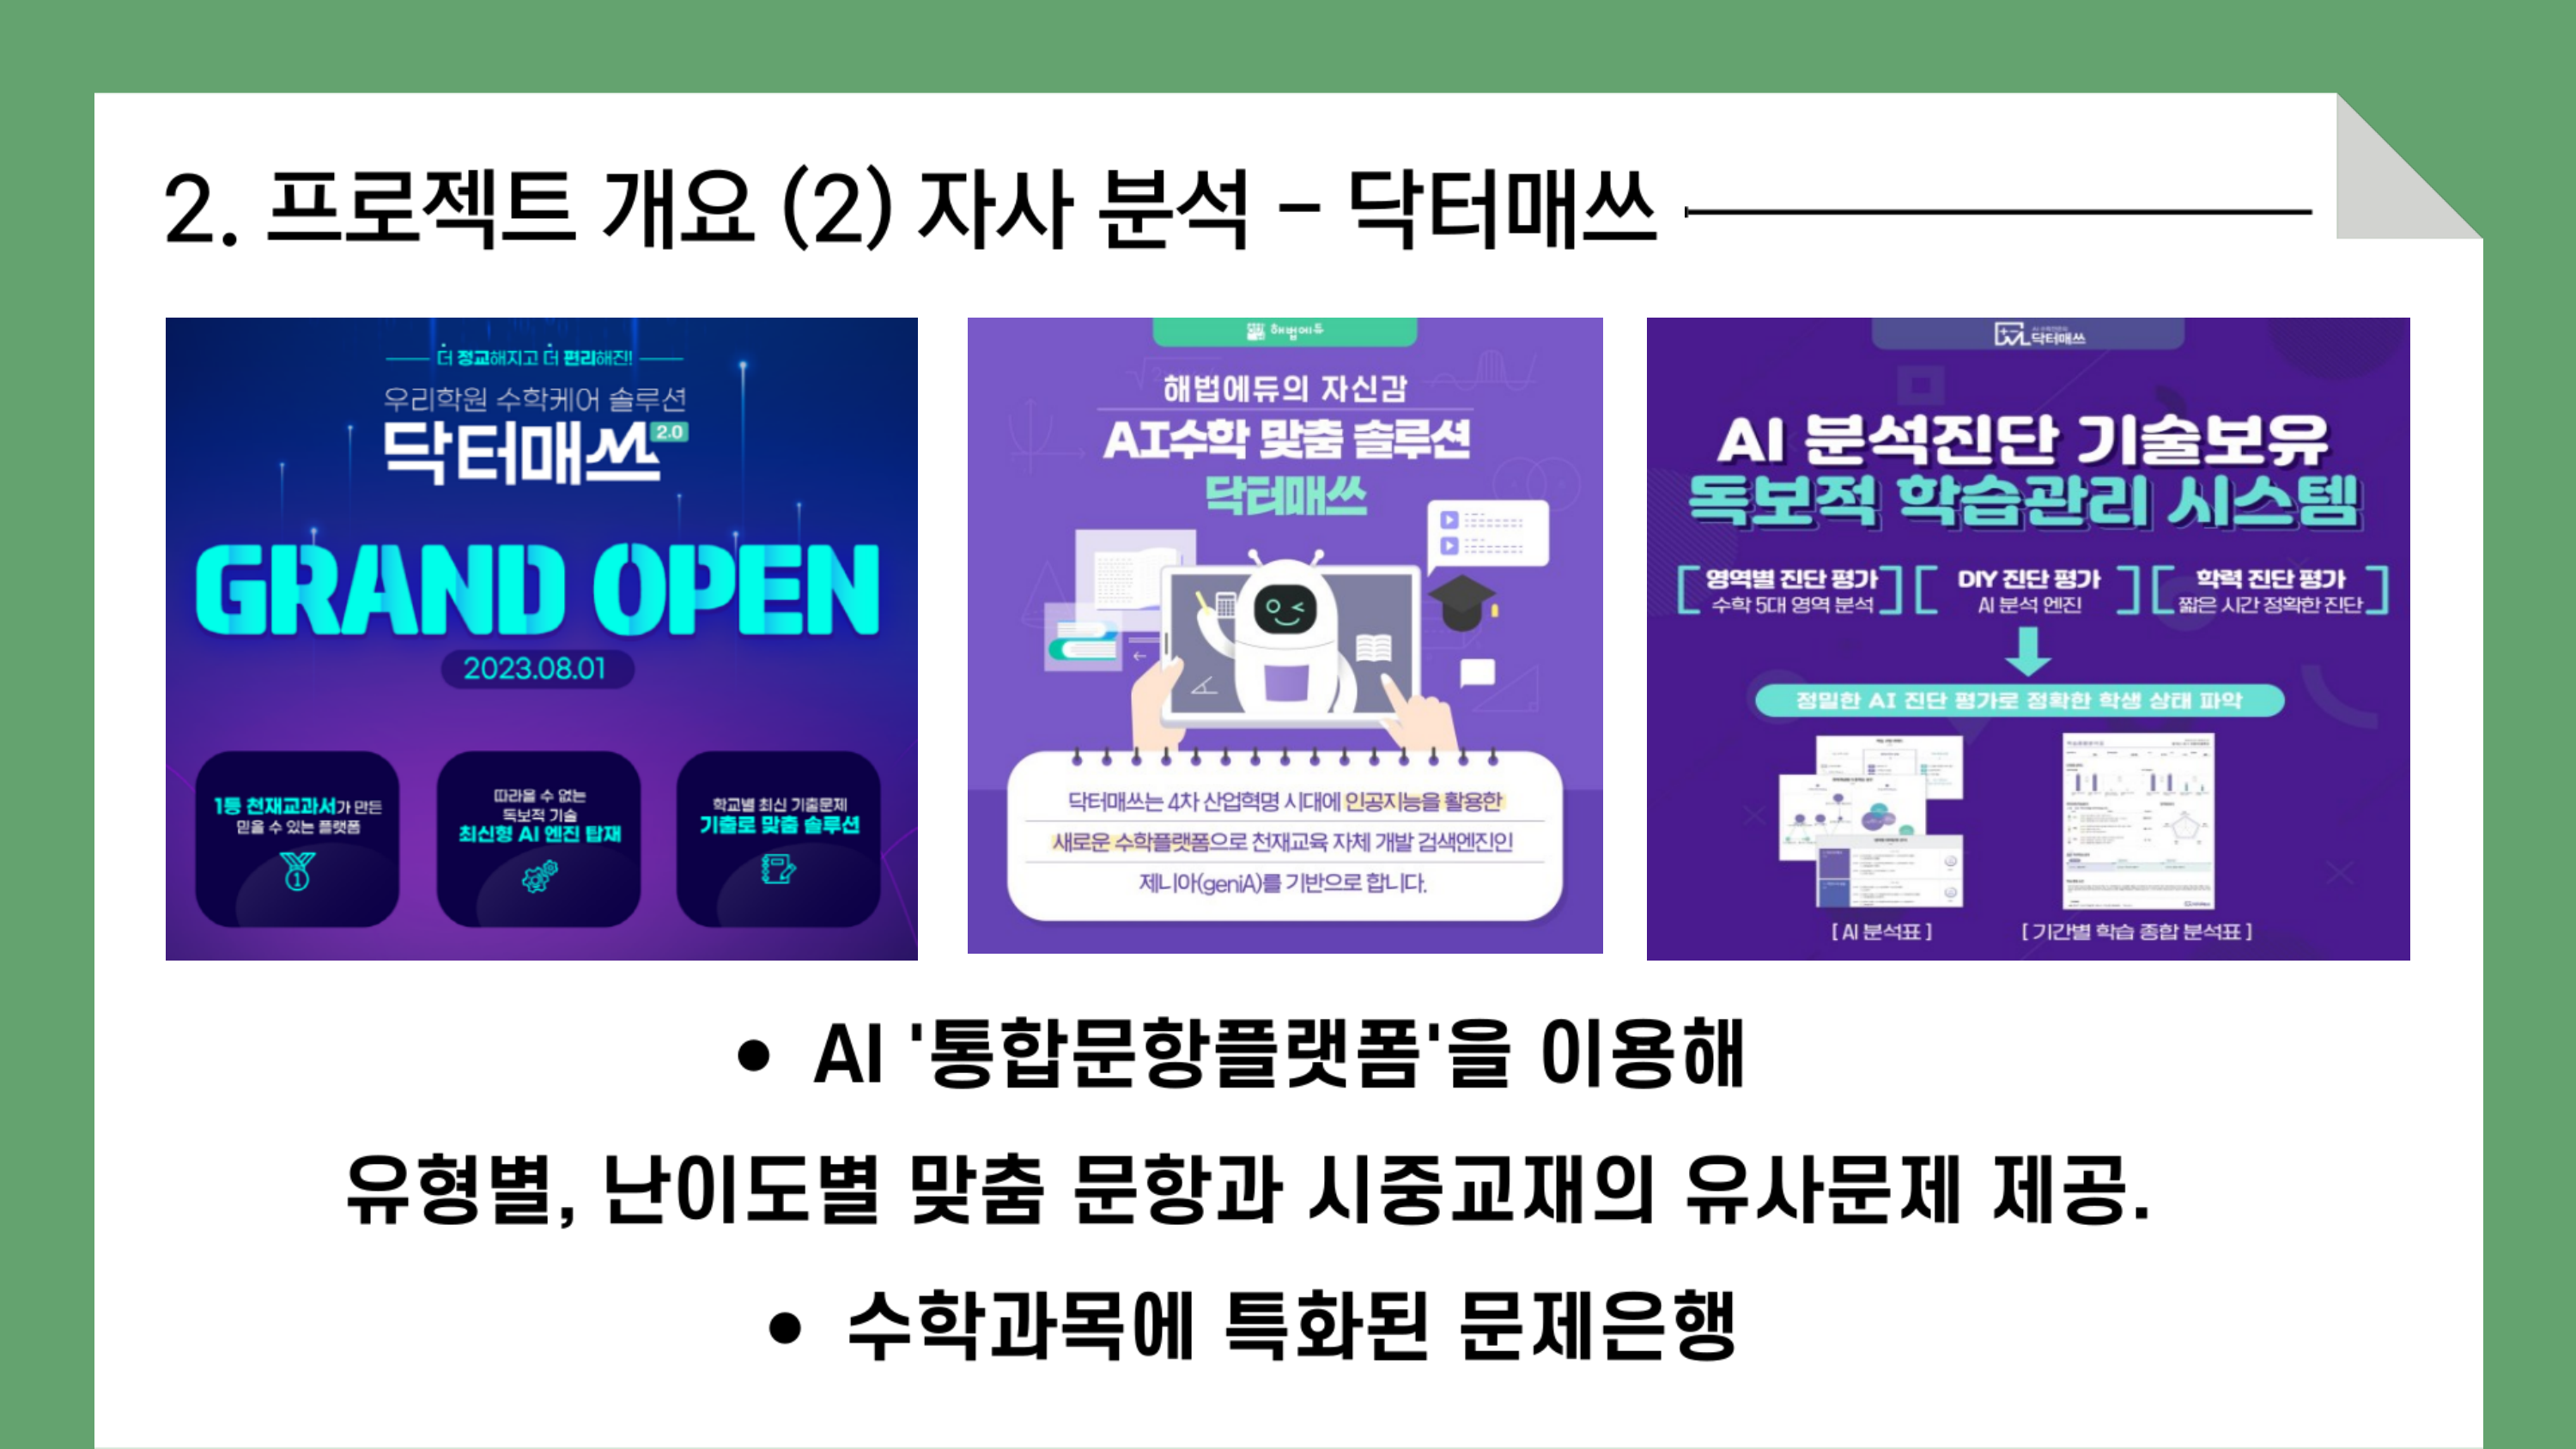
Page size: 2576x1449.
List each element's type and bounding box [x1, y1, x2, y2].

picture [94, 93, 2483, 1449]
